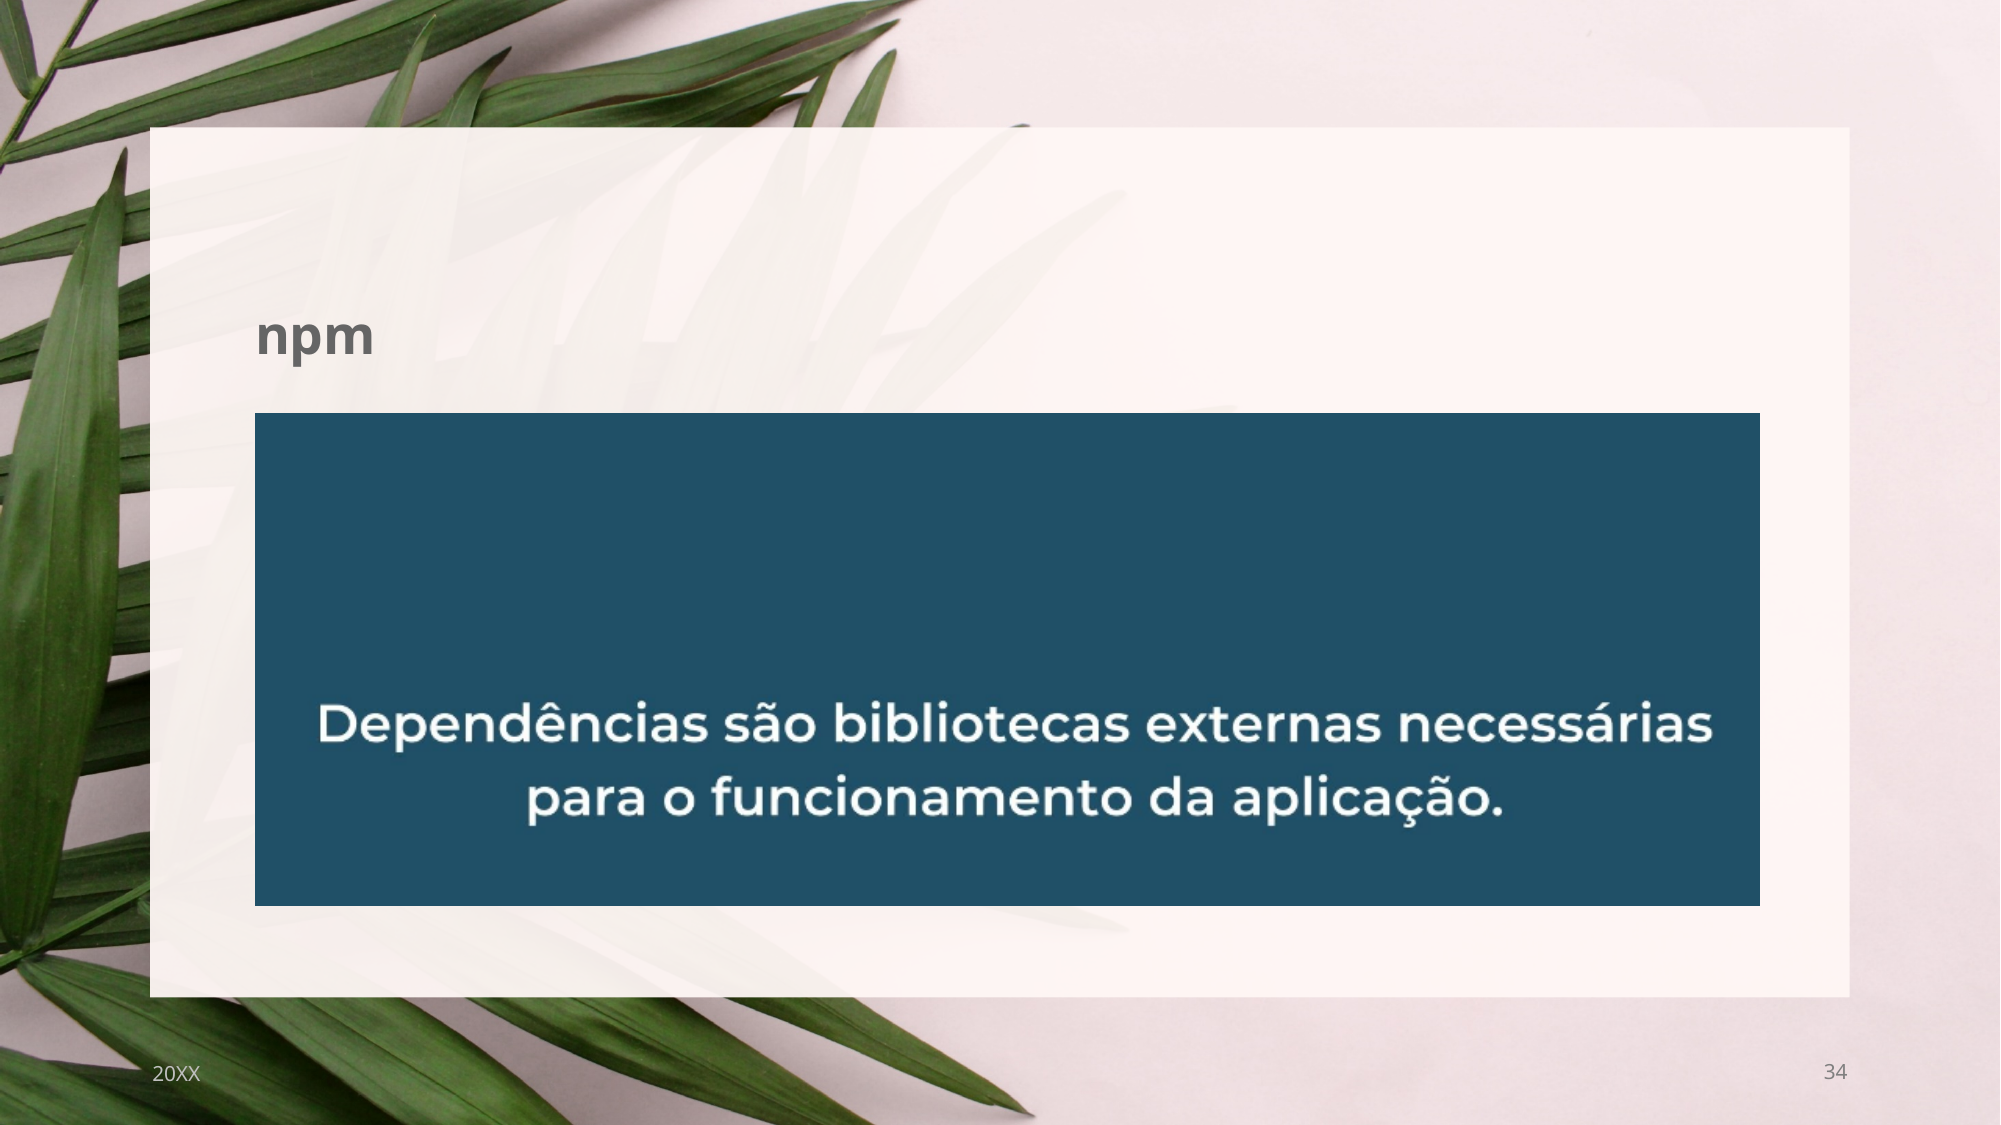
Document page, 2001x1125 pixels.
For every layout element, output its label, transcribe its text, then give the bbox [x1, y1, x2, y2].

slide_number 20XX [137, 1042, 588, 1103]
picture [0, 0, 2000, 1125]
slide_number 34 [1412, 1042, 1863, 1103]
footer [662, 1042, 1338, 1103]
title npm [240, 299, 1674, 438]
